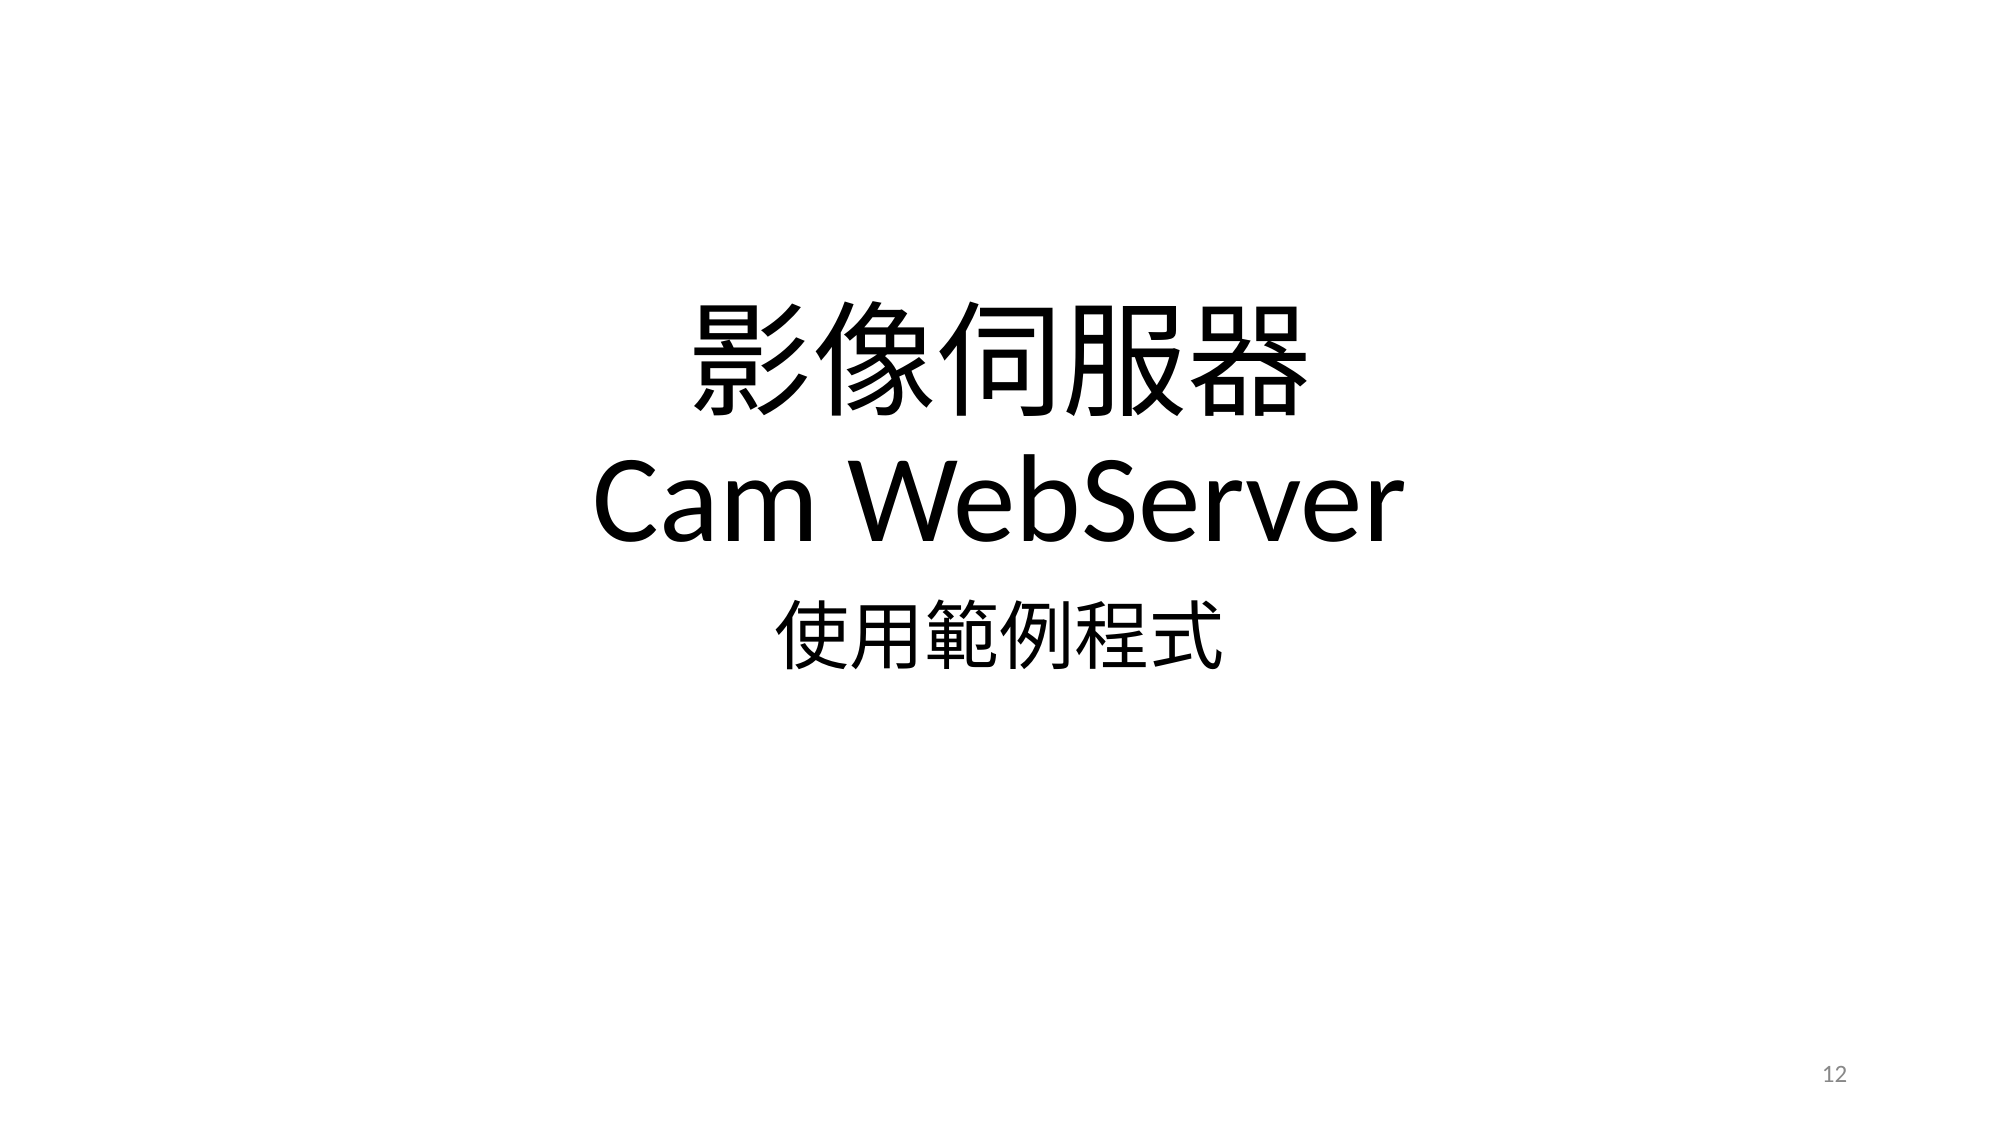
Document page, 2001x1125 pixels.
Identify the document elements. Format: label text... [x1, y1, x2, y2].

slide_number ‹#› [1412, 1042, 1863, 1103]
subtitle 使用範例程式 [249, 590, 1750, 863]
title 影像伺服器 Cam WebServer [249, 184, 1750, 576]
